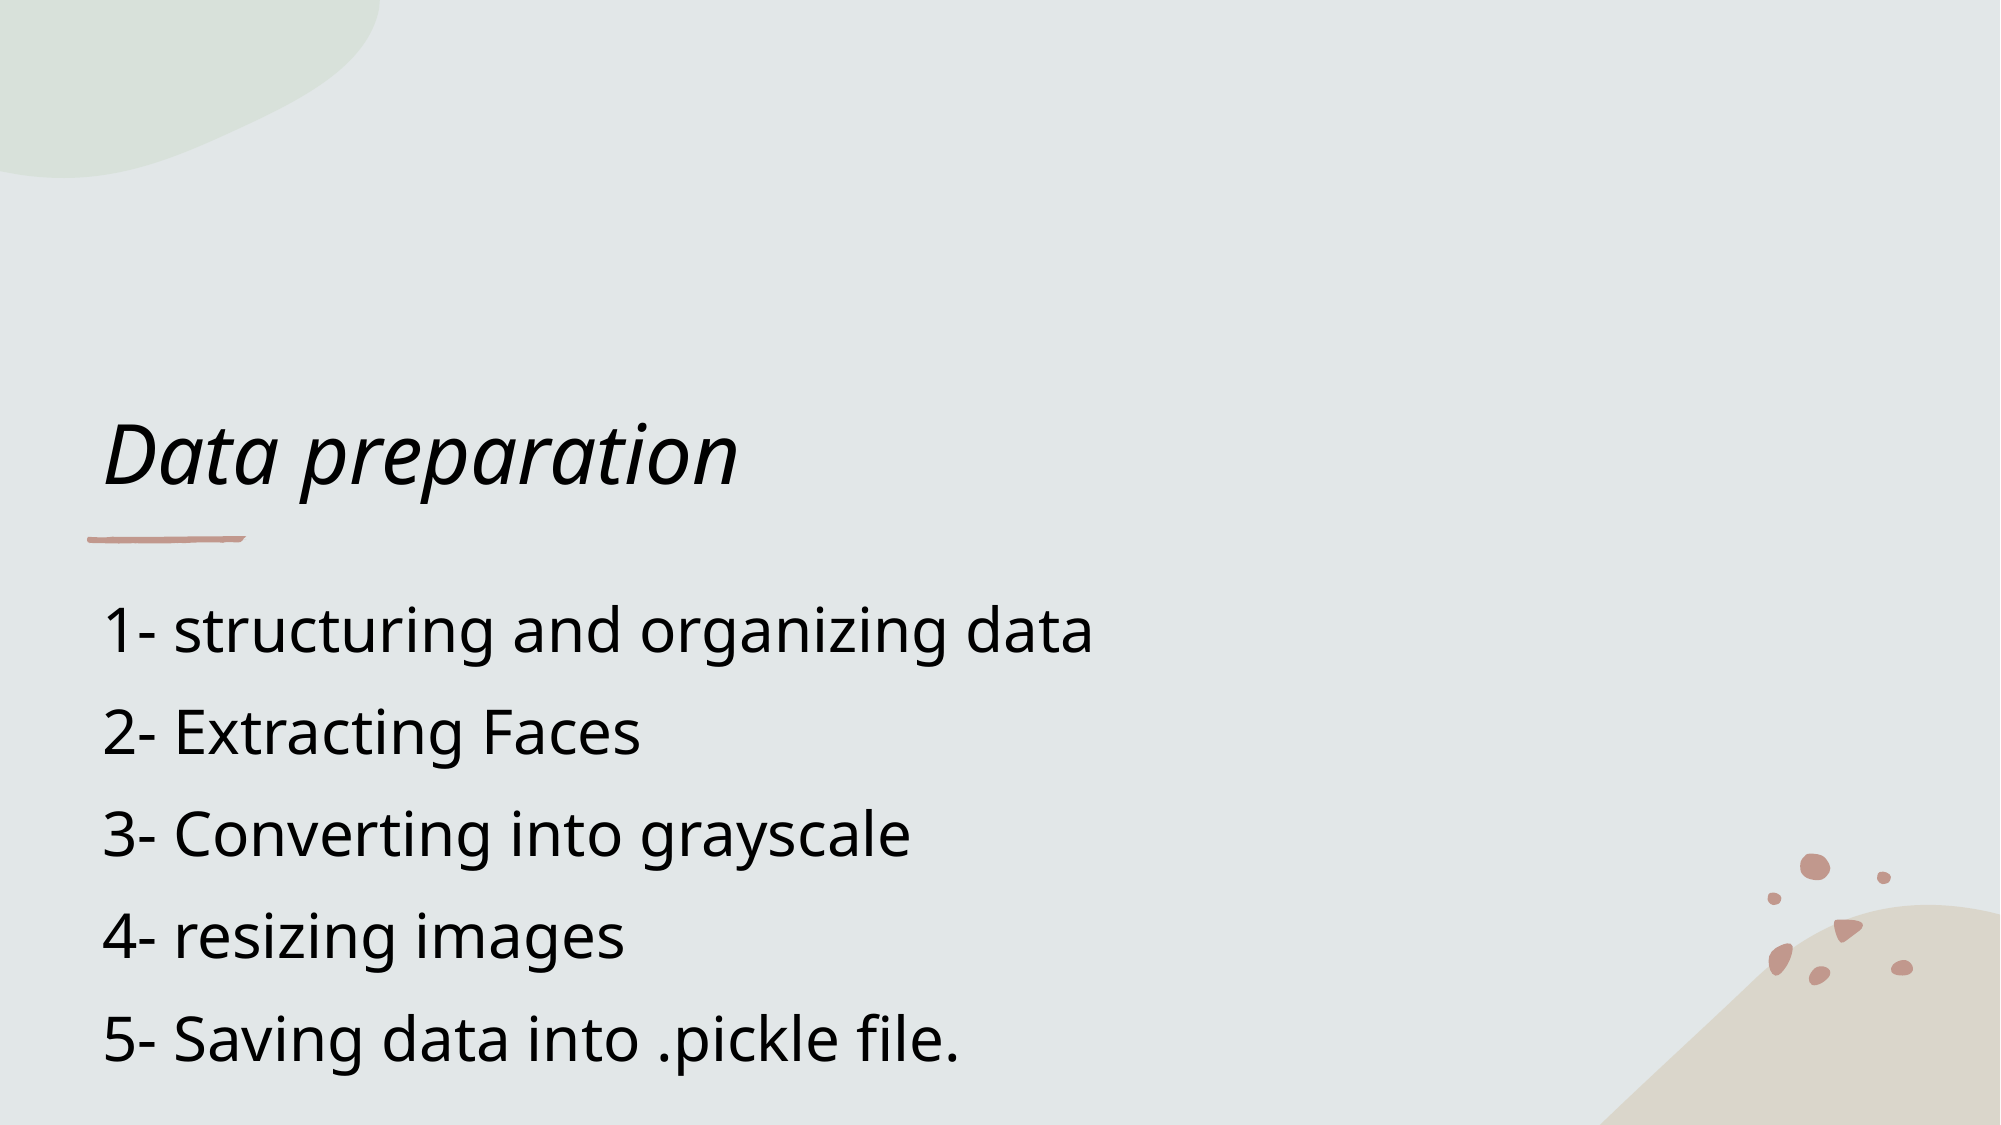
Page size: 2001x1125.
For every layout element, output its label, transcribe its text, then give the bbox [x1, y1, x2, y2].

list 1- structuring and organizing data 2- Extracting Faces 3- Converting into grayscale 4- resizing images 5- Saving data into .pickle file. [86, 575, 1774, 1085]
title Data preparation [86, 129, 1740, 509]
